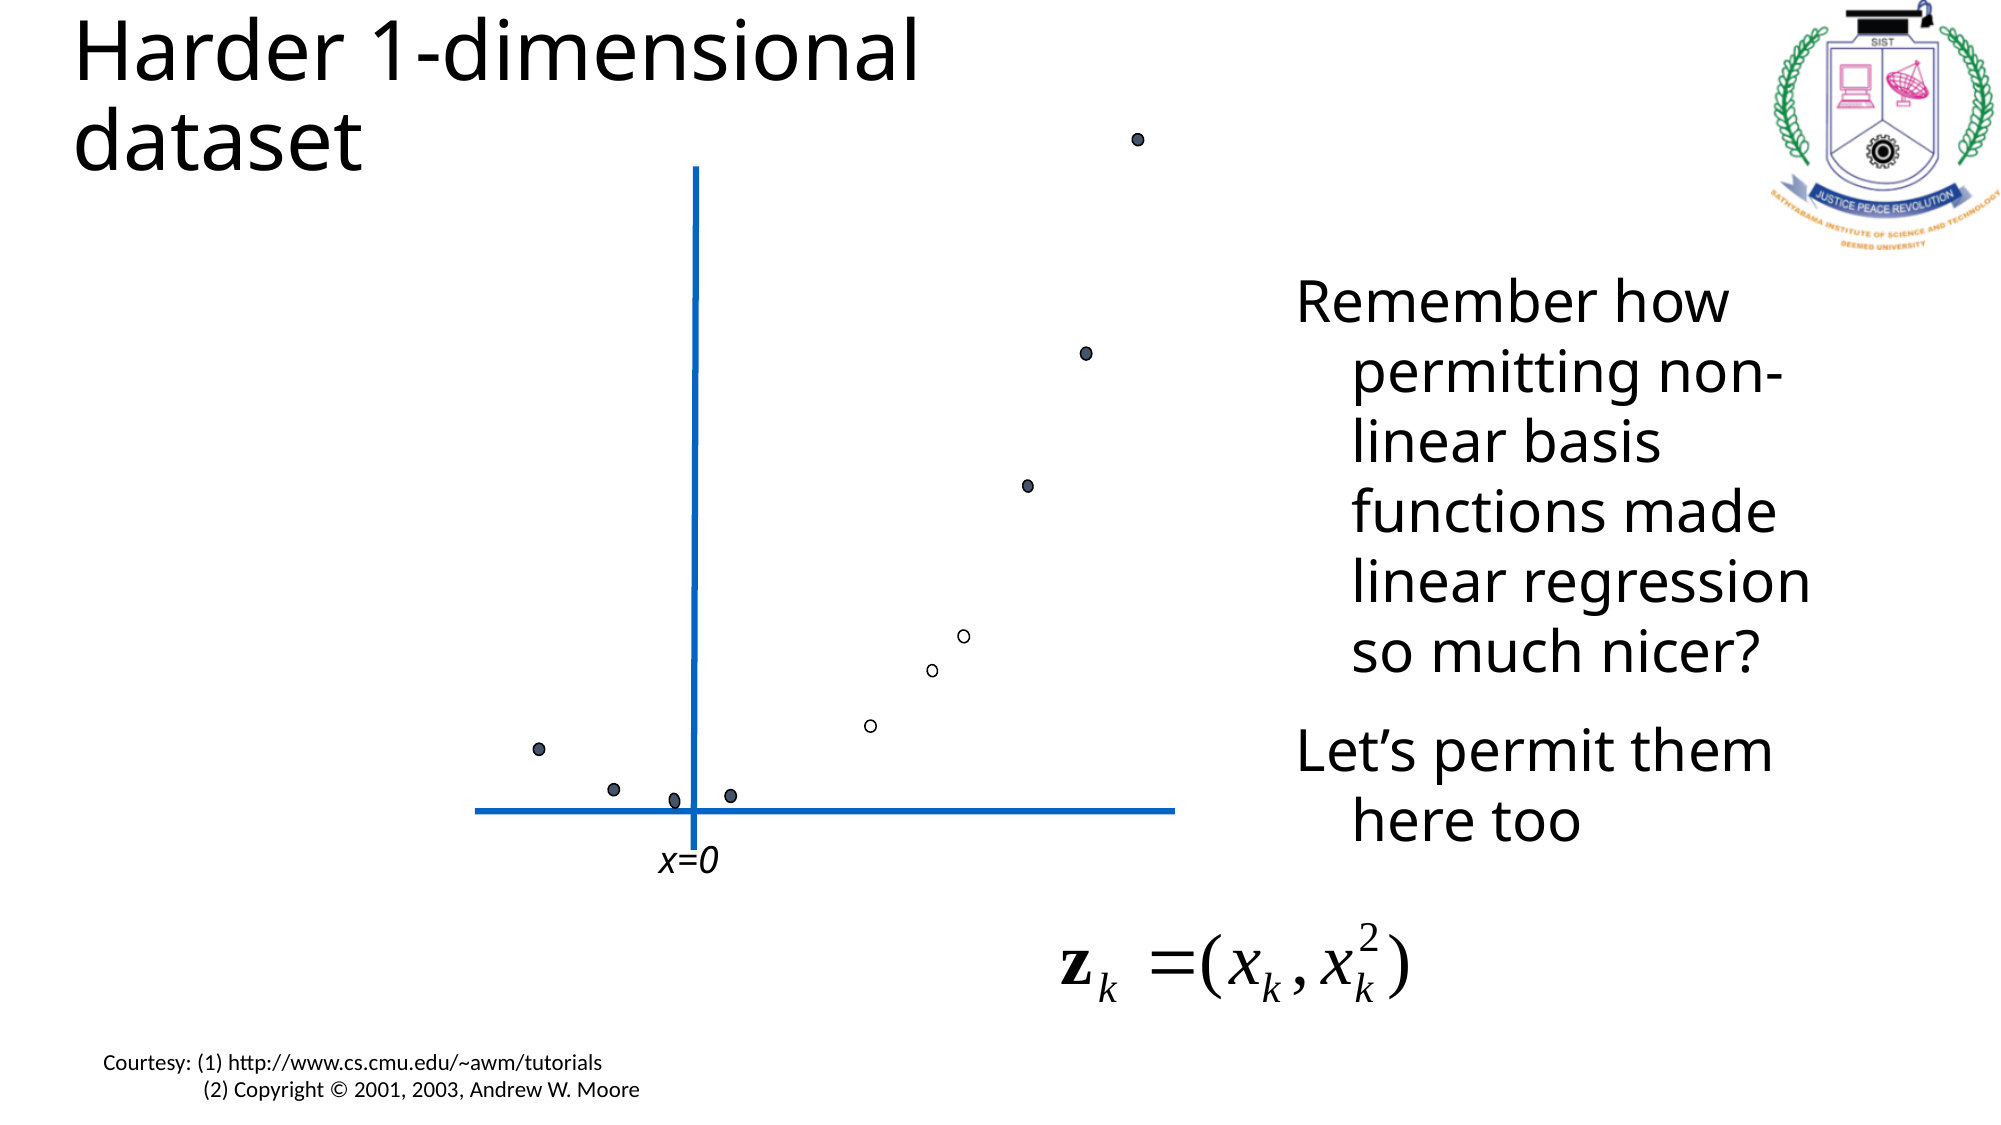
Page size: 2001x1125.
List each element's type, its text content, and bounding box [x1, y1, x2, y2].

text_box x=0 [643, 828, 793, 889]
text_box [724, 789, 737, 803]
text_box [1080, 347, 1092, 361]
text_box [533, 743, 545, 756]
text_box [1049, 905, 1424, 1021]
text_box Courtesy: (1) http://www.cs.cmu.edu/~awm/tutorials (2) Copyright © 2001, 2003, Andrew W. Moore [88, 1039, 666, 1110]
text_box [1022, 480, 1033, 493]
text_box [608, 783, 620, 796]
text_box [958, 630, 970, 643]
text_box Remember how permitting non-linear basis functions made linear regression so much nicer? Let’s permit them here too [1280, 257, 1829, 861]
text_box [1132, 133, 1144, 146]
text_box [927, 664, 938, 677]
picture [1771, 0, 2000, 250]
title Harder 1-dimensional dataset [57, 17, 1158, 180]
text_box [864, 720, 877, 733]
text_box [669, 793, 680, 809]
